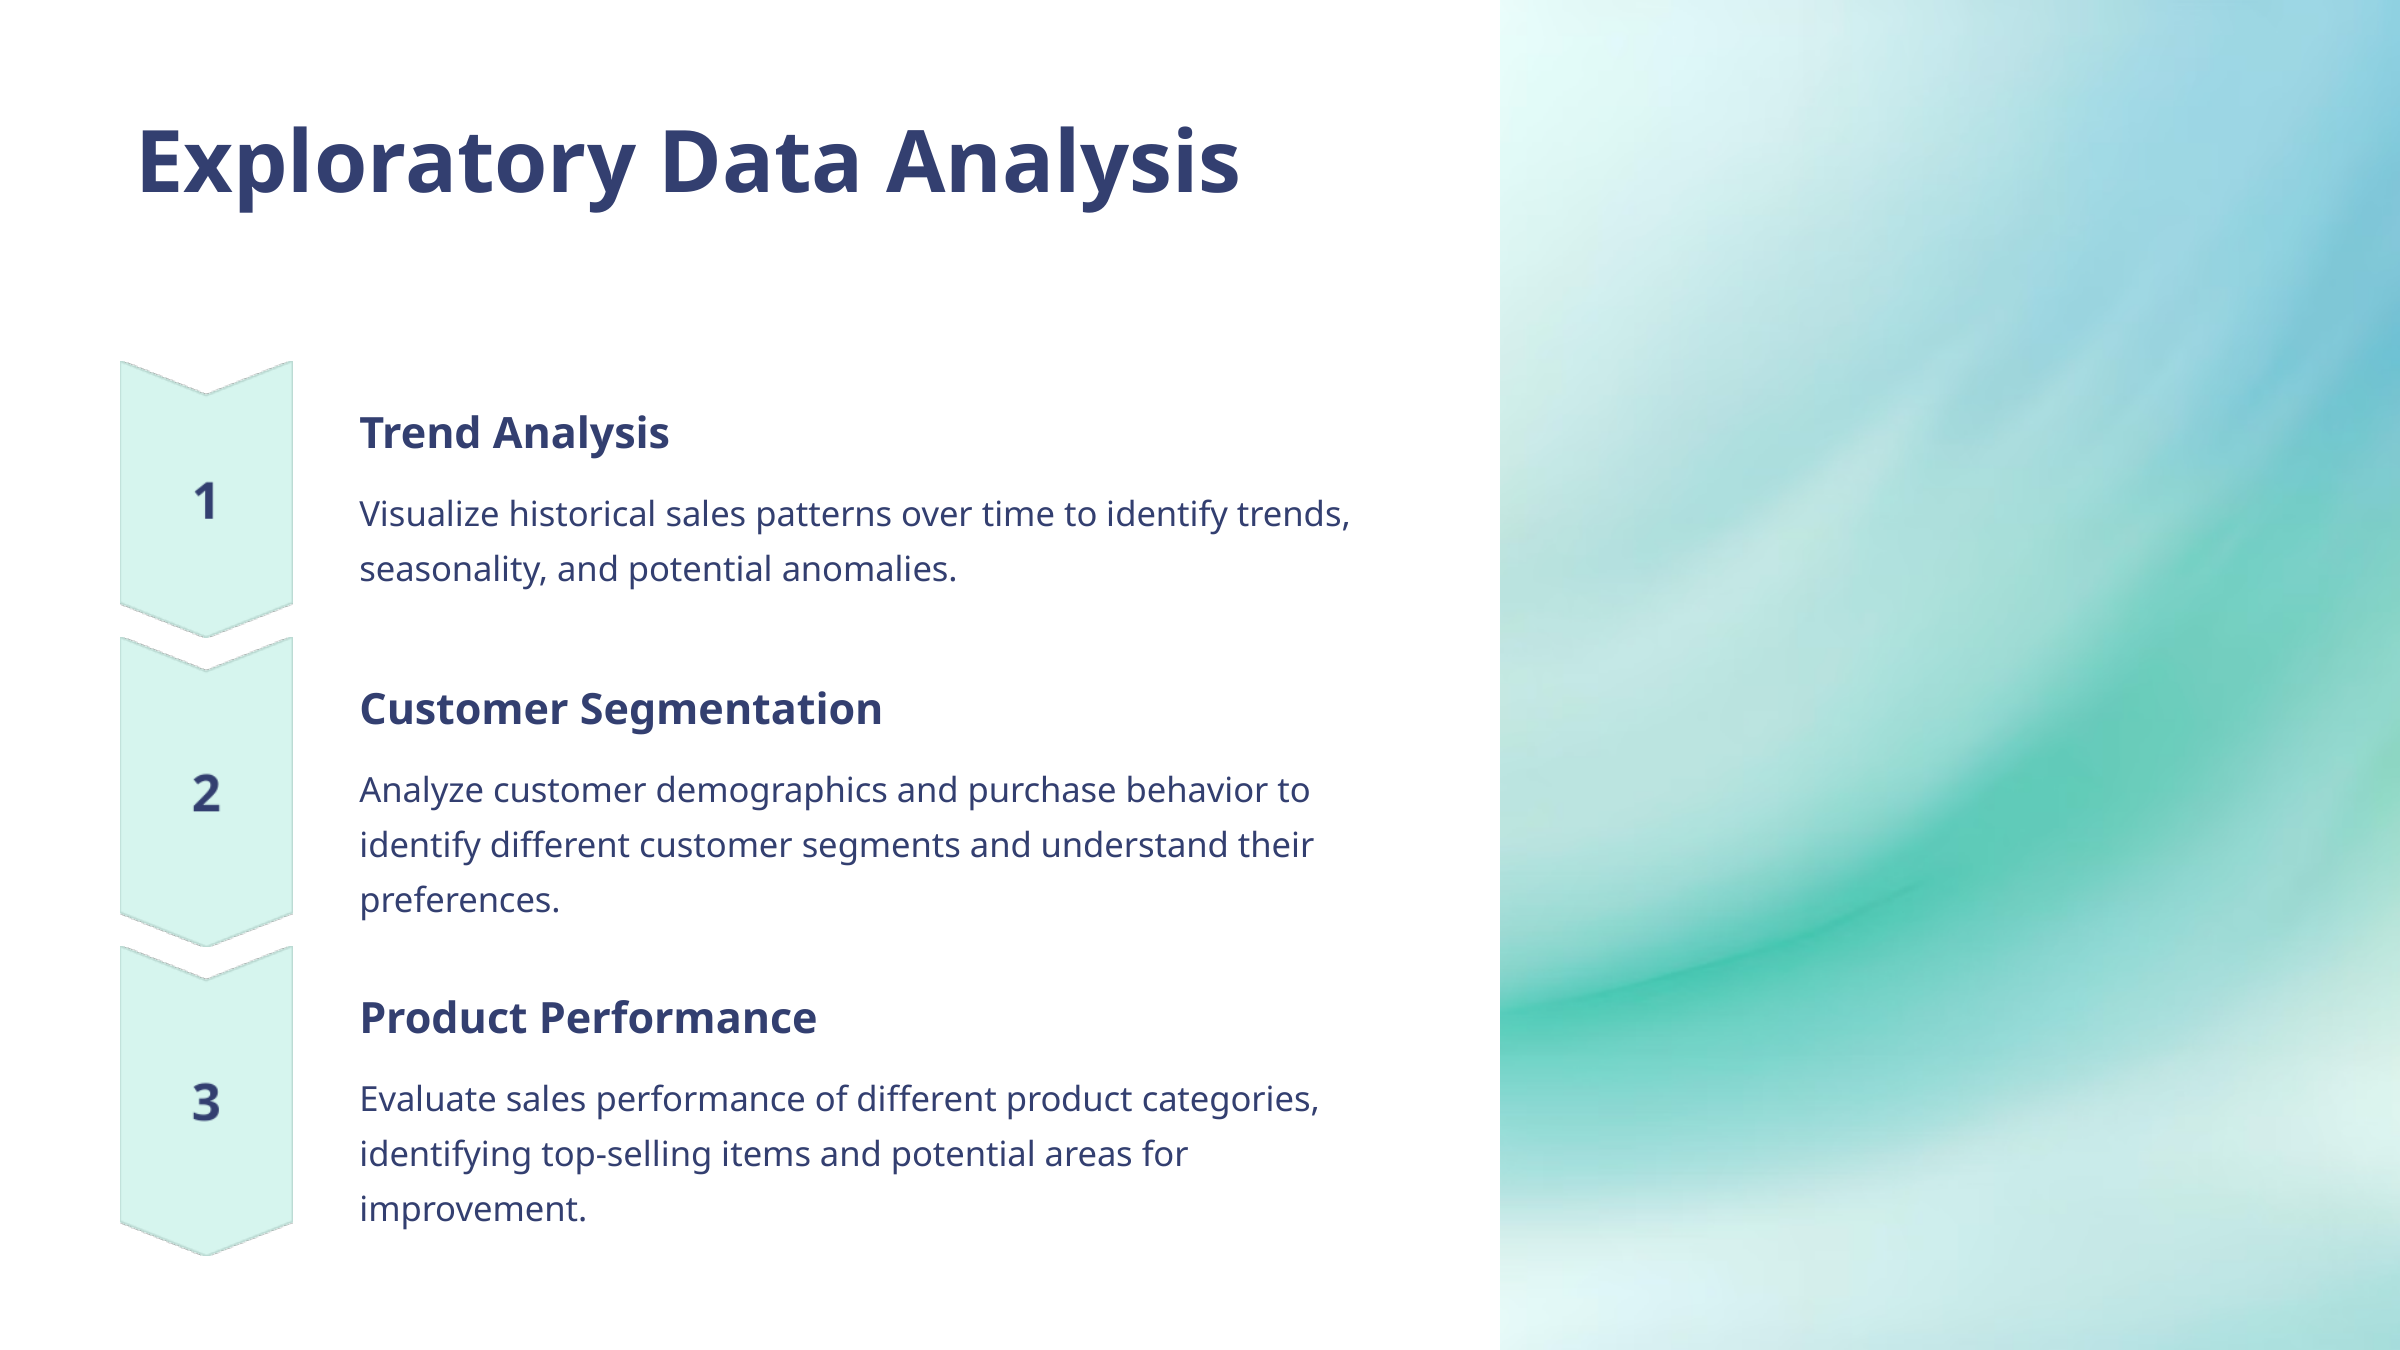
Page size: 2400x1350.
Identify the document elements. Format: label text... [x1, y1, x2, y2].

picture [1499, 0, 2400, 1350]
text_box Exploratory Data Analysis [120, 94, 1380, 311]
text_box Customer Segmentation [344, 671, 1015, 726]
picture [120, 361, 293, 1256]
text_box Evaluate sales performance of different product categories, identifying top-selling items and potential areas for improvement. [344, 1055, 1380, 1221]
text_box Visualize historical sales patterns over time to identify trends, seasonality, and potential anomalies. [344, 470, 1380, 582]
text_box Product Performance [344, 980, 934, 1035]
text_box [0, 0, 1499, 1350]
text_box Analyze customer demographics and purchase behavior to identify different customer segments and understand their preferences. [344, 746, 1380, 912]
text_box Trend Analysis [344, 396, 776, 451]
